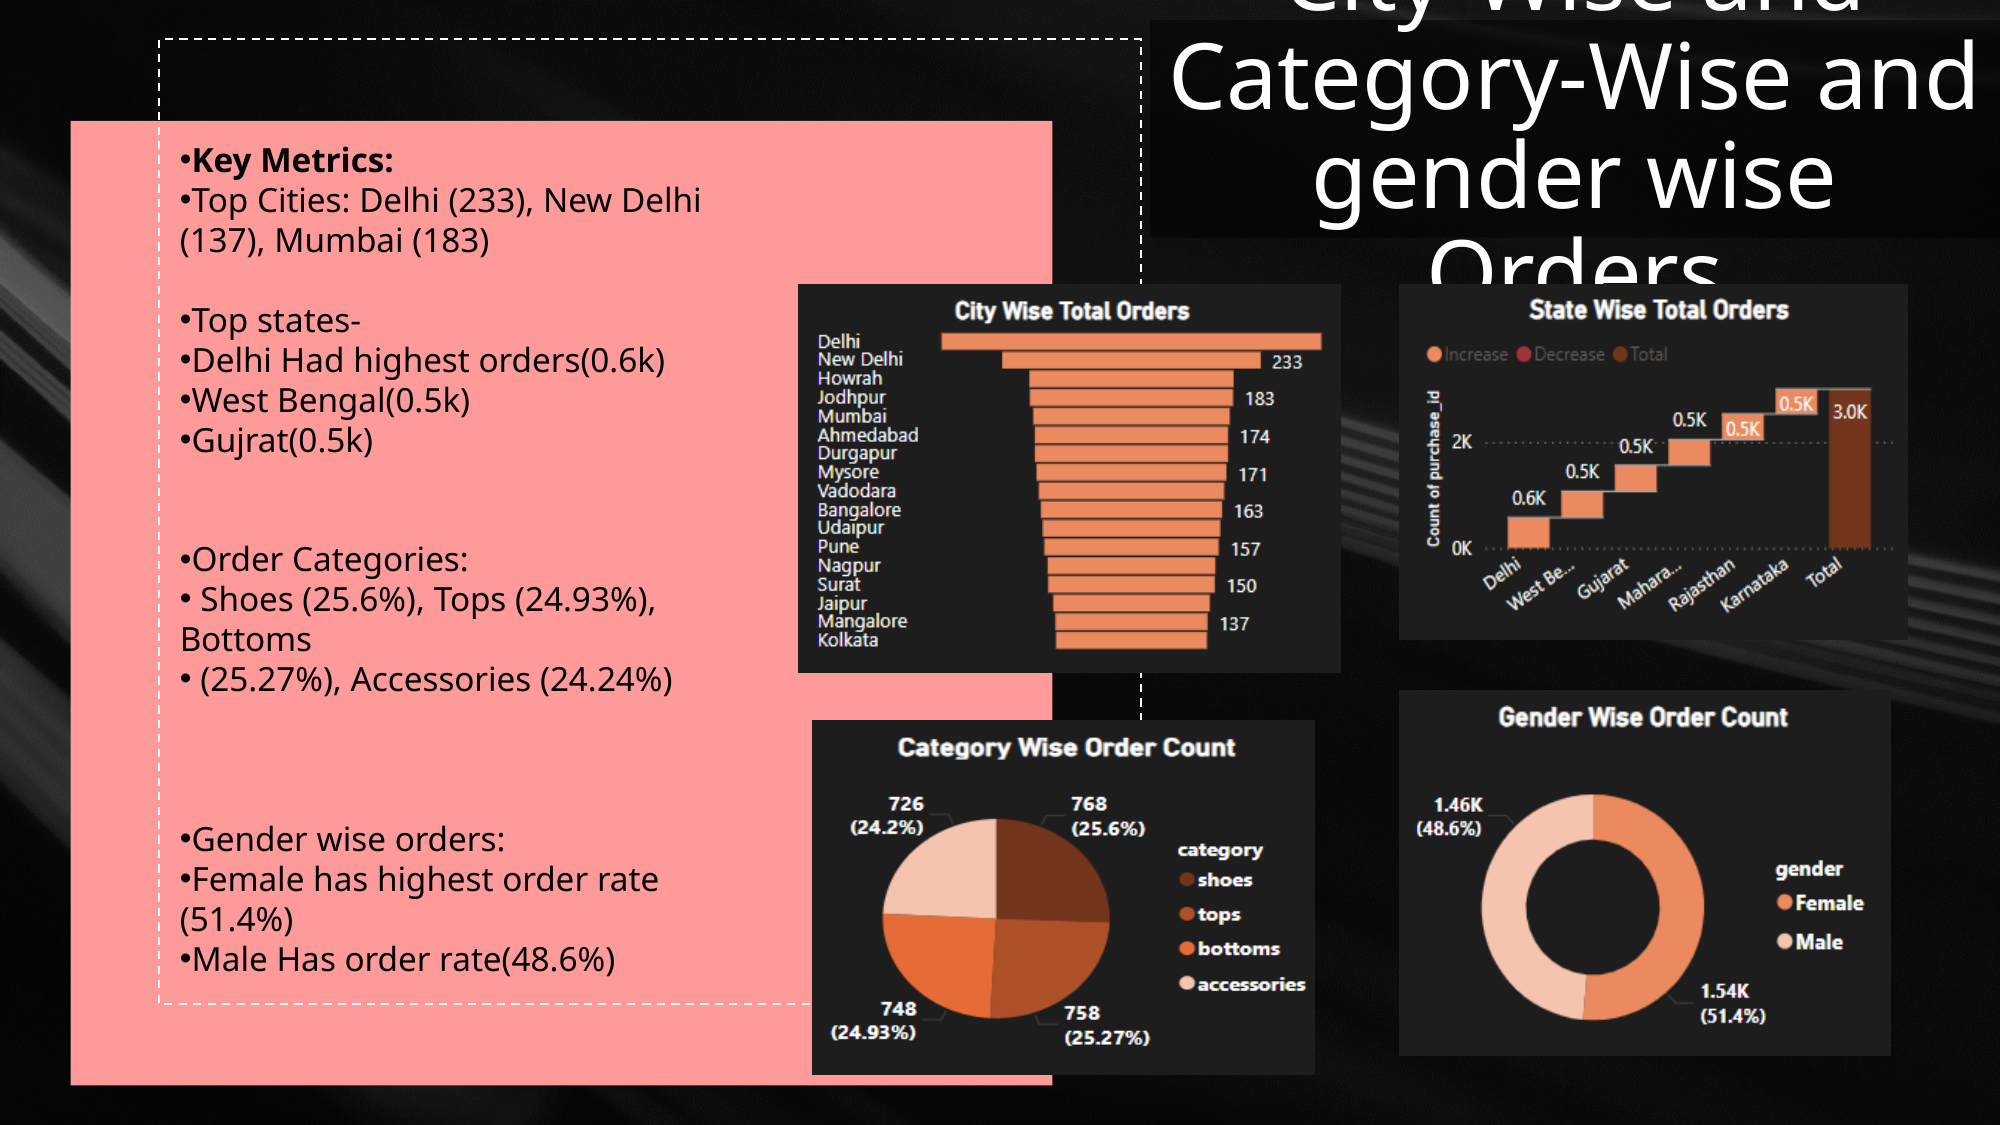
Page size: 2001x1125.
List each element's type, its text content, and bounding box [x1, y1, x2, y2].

title City-Wise and Category-Wise and gender wise Orders [1150, 20, 2000, 238]
text_box Key Metrics: Top Cities: Delhi (233), New Delhi (137), Mumbai (183) Top states- Delhi Had highest orders(0.6k) West Bengal(0.5k) Gujrat(0.5k) Order Categories: Shoes (25.6%), Tops (24.93%), Bottoms (25.27%), Accessories (24.24%) Gender wise orders: Female has highest order rate (51.4%) Male Has order rate(48.6%) [165, 132, 728, 1121]
picture [0, 0, 2000, 1125]
